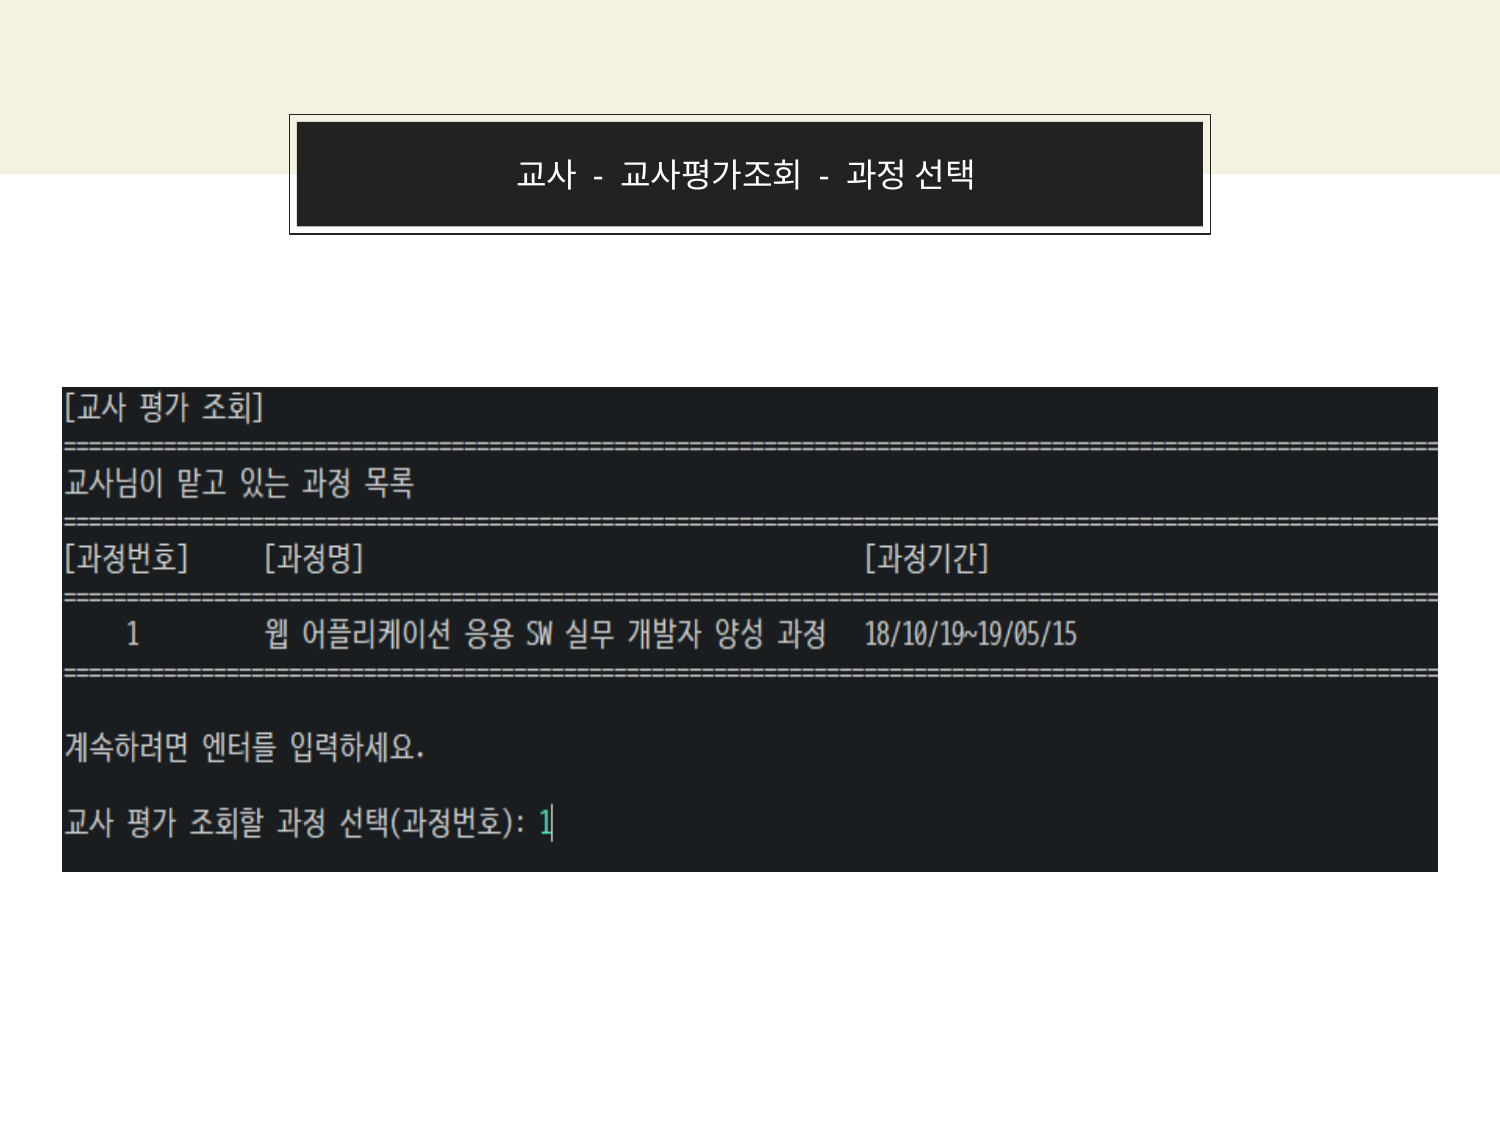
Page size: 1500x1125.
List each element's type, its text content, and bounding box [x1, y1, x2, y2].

title 교사 - 교사평가조회 - 과정 선택 [296, 121, 1203, 227]
picture [62, 386, 1438, 873]
